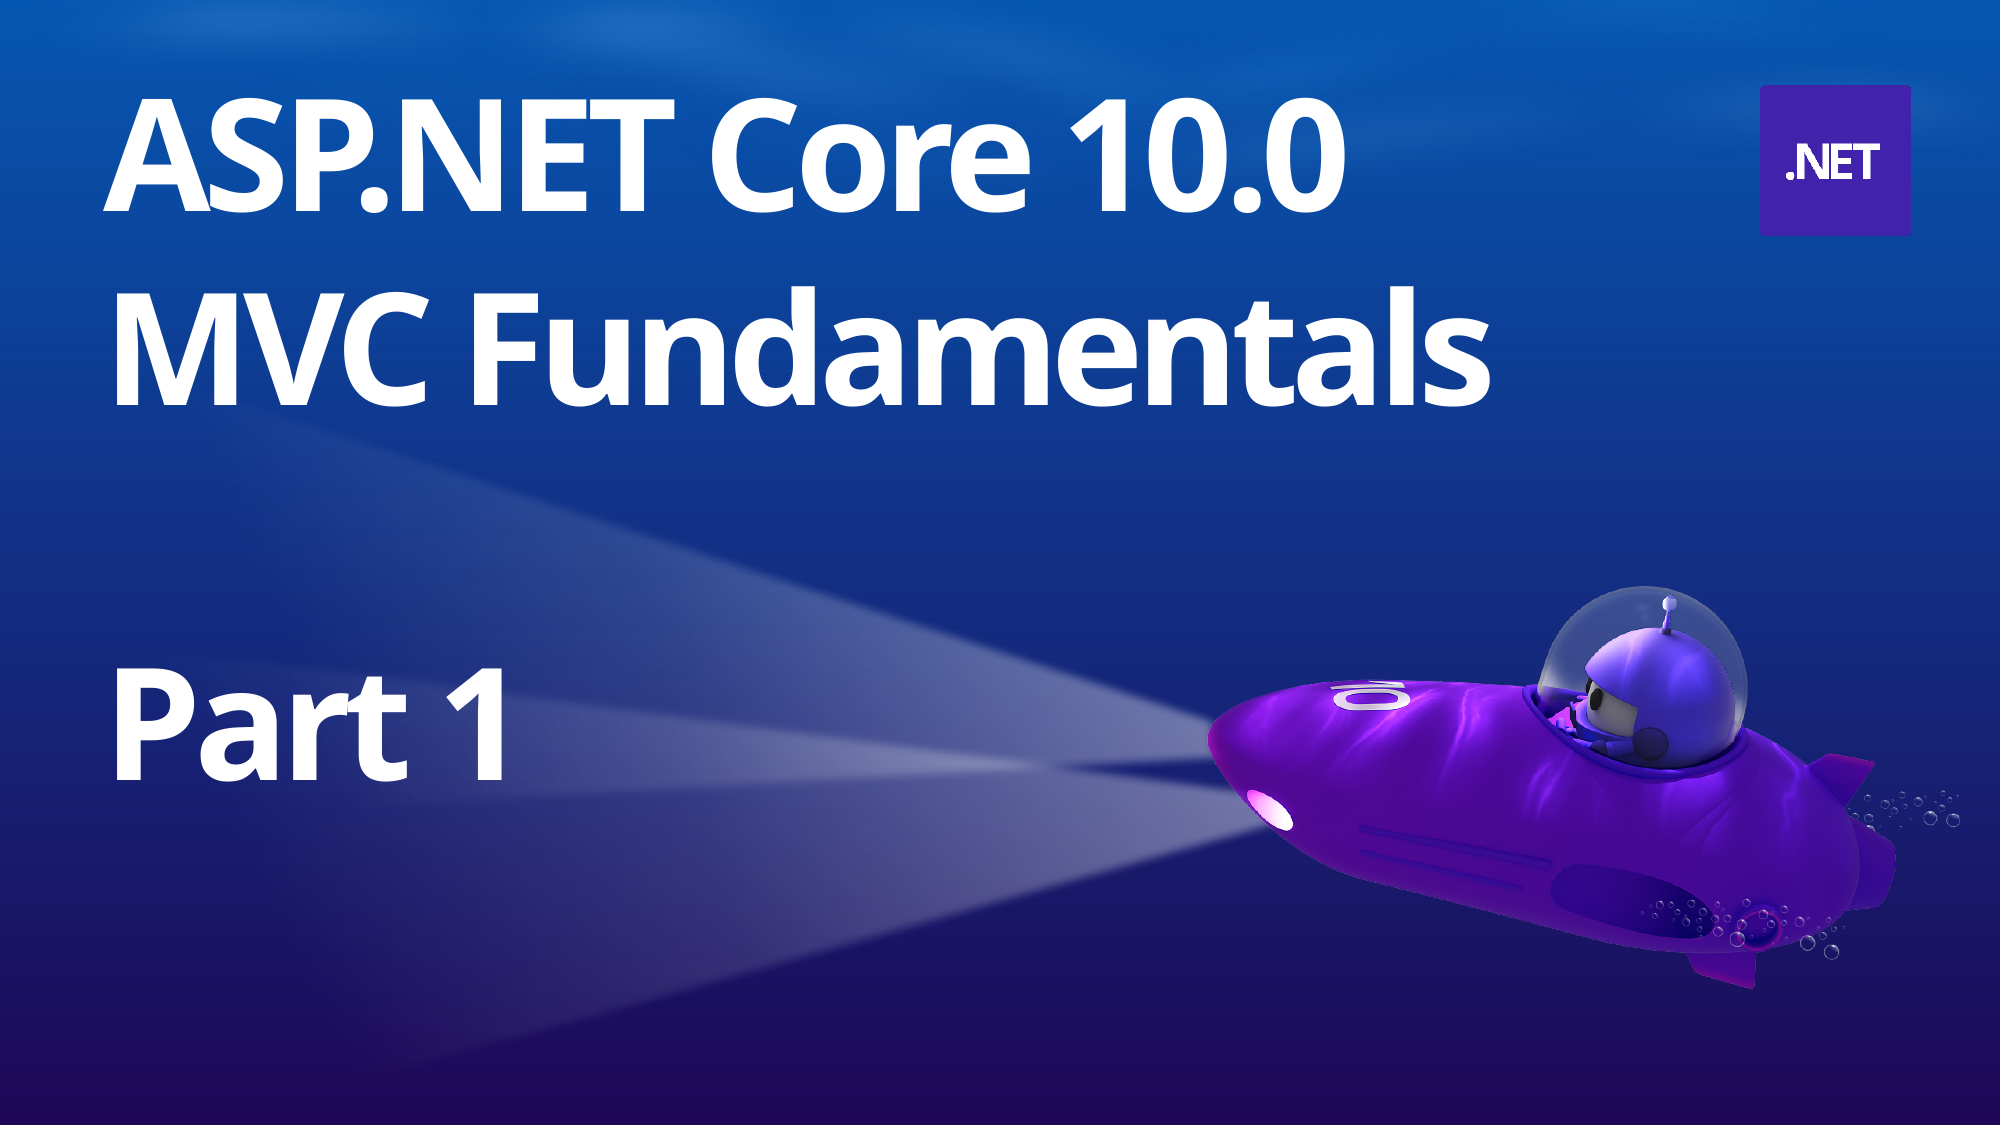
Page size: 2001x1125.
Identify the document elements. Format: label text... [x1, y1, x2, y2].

picture [0, 0, 2000, 218]
picture [0, 314, 1974, 1099]
list ASP.NET Core 10.0 MVC Fundamentals Part 1 [89, 85, 1946, 563]
